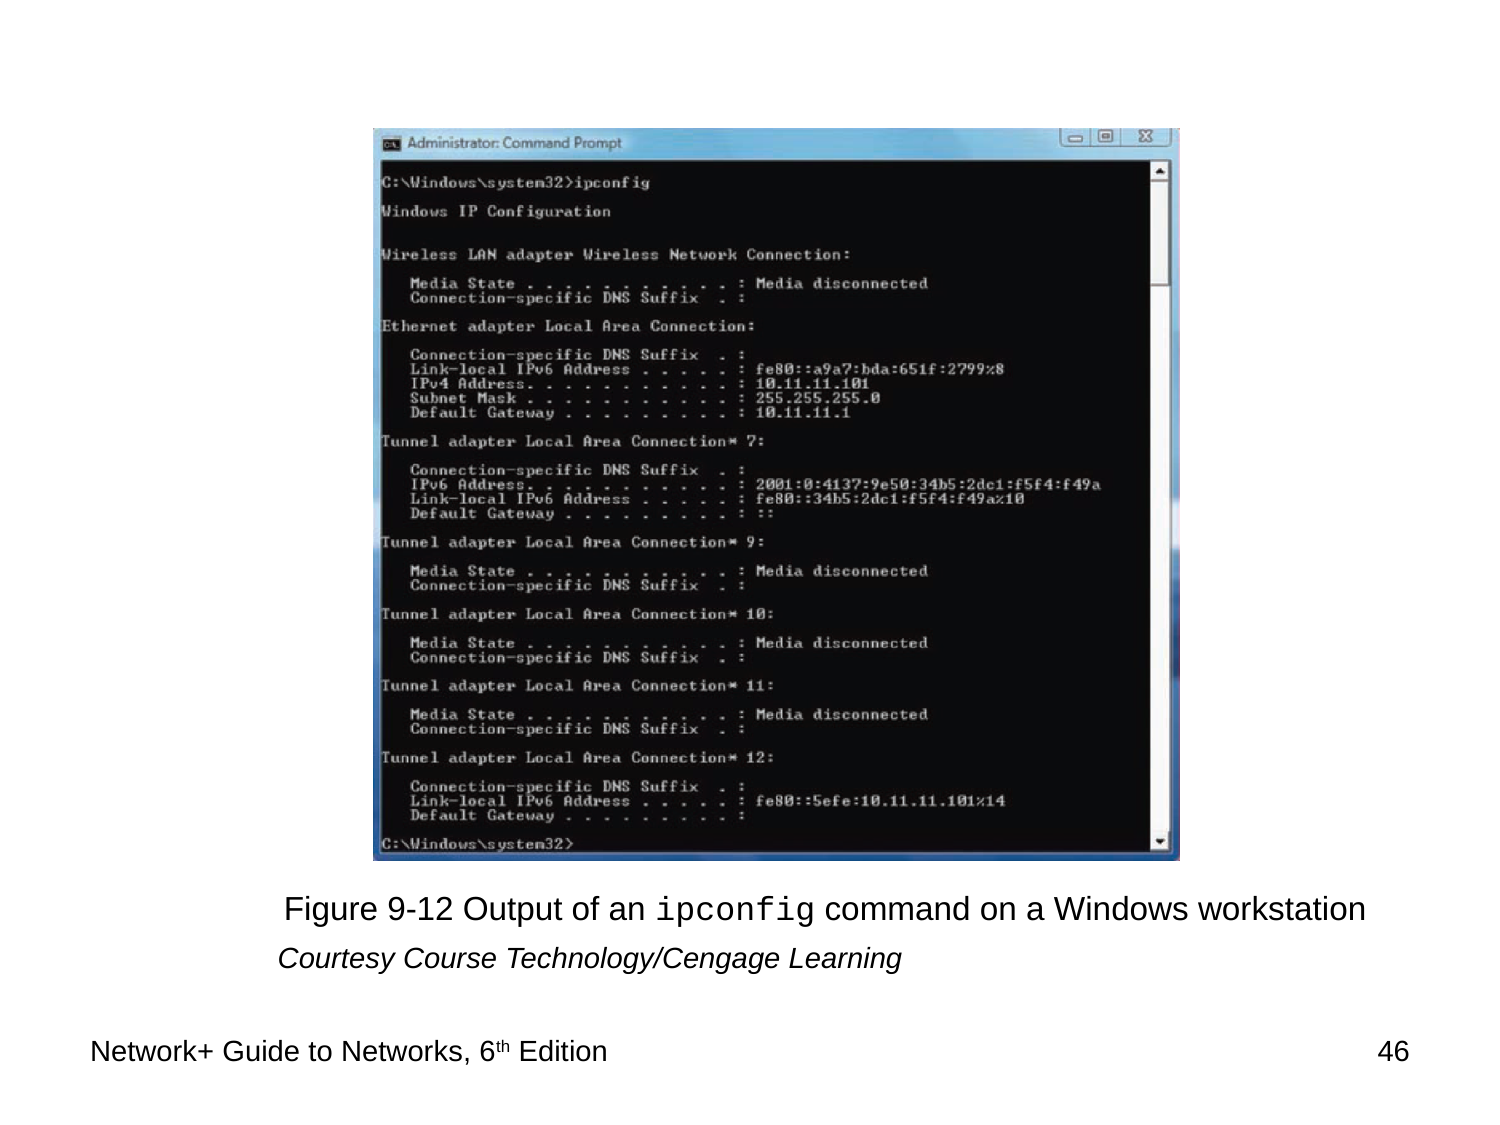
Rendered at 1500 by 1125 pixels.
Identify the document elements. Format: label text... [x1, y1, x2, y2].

footer Network+ Guide to Networks, 6th Edition [74, 1024, 988, 1103]
slide_number 46 [1074, 1024, 1426, 1103]
picture [362, 124, 1185, 867]
text_box Figure 9-12 Output of an ipconfig command on a Windows workstation [269, 879, 1383, 934]
text_box Courtesy Course Technology/Cengage Learning [262, 932, 919, 983]
